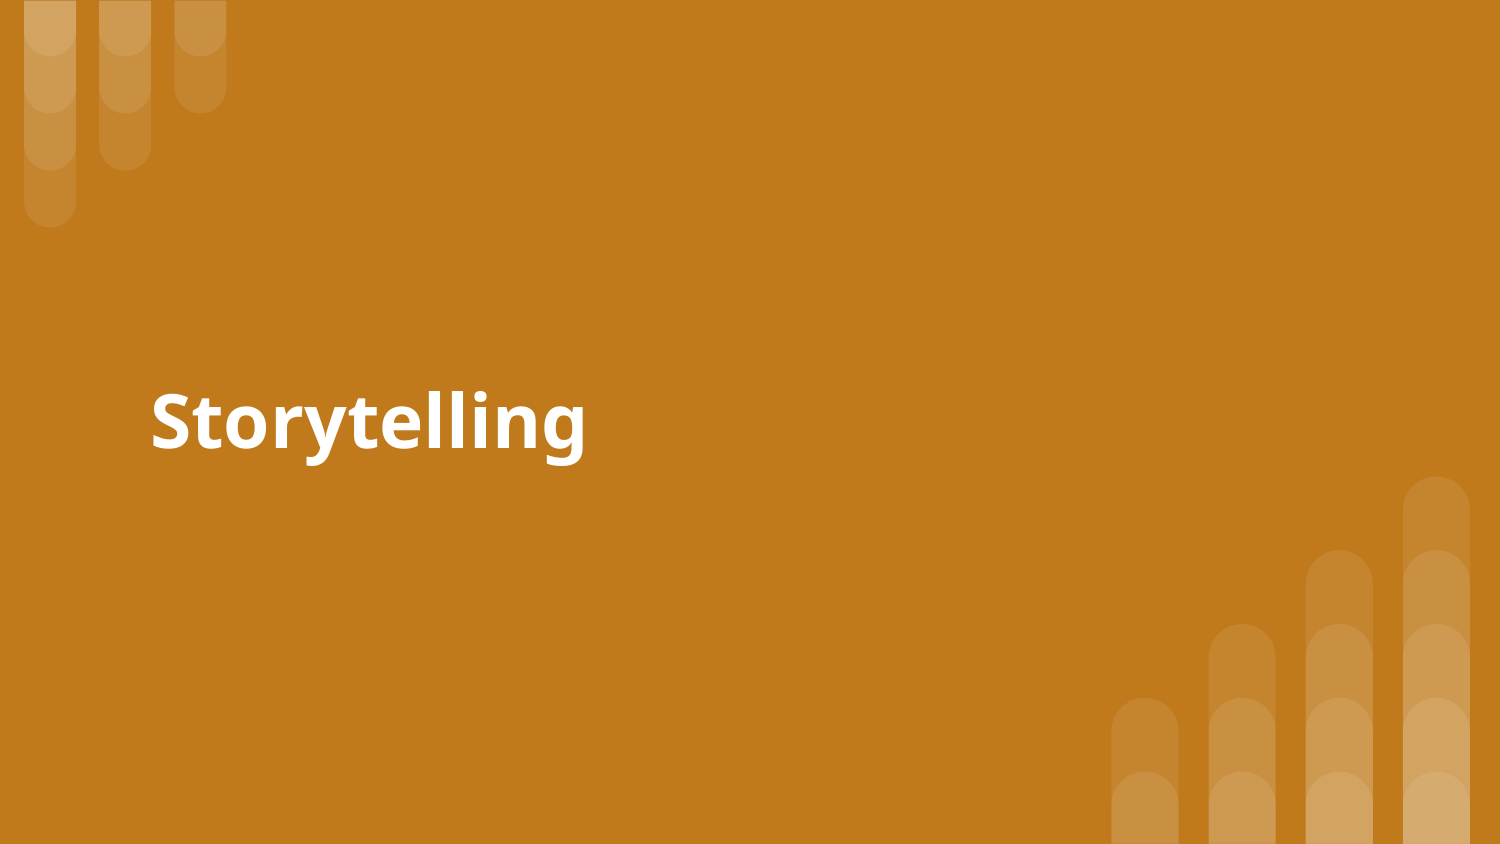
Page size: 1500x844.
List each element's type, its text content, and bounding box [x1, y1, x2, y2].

title Storytelling [135, 264, 1097, 572]
